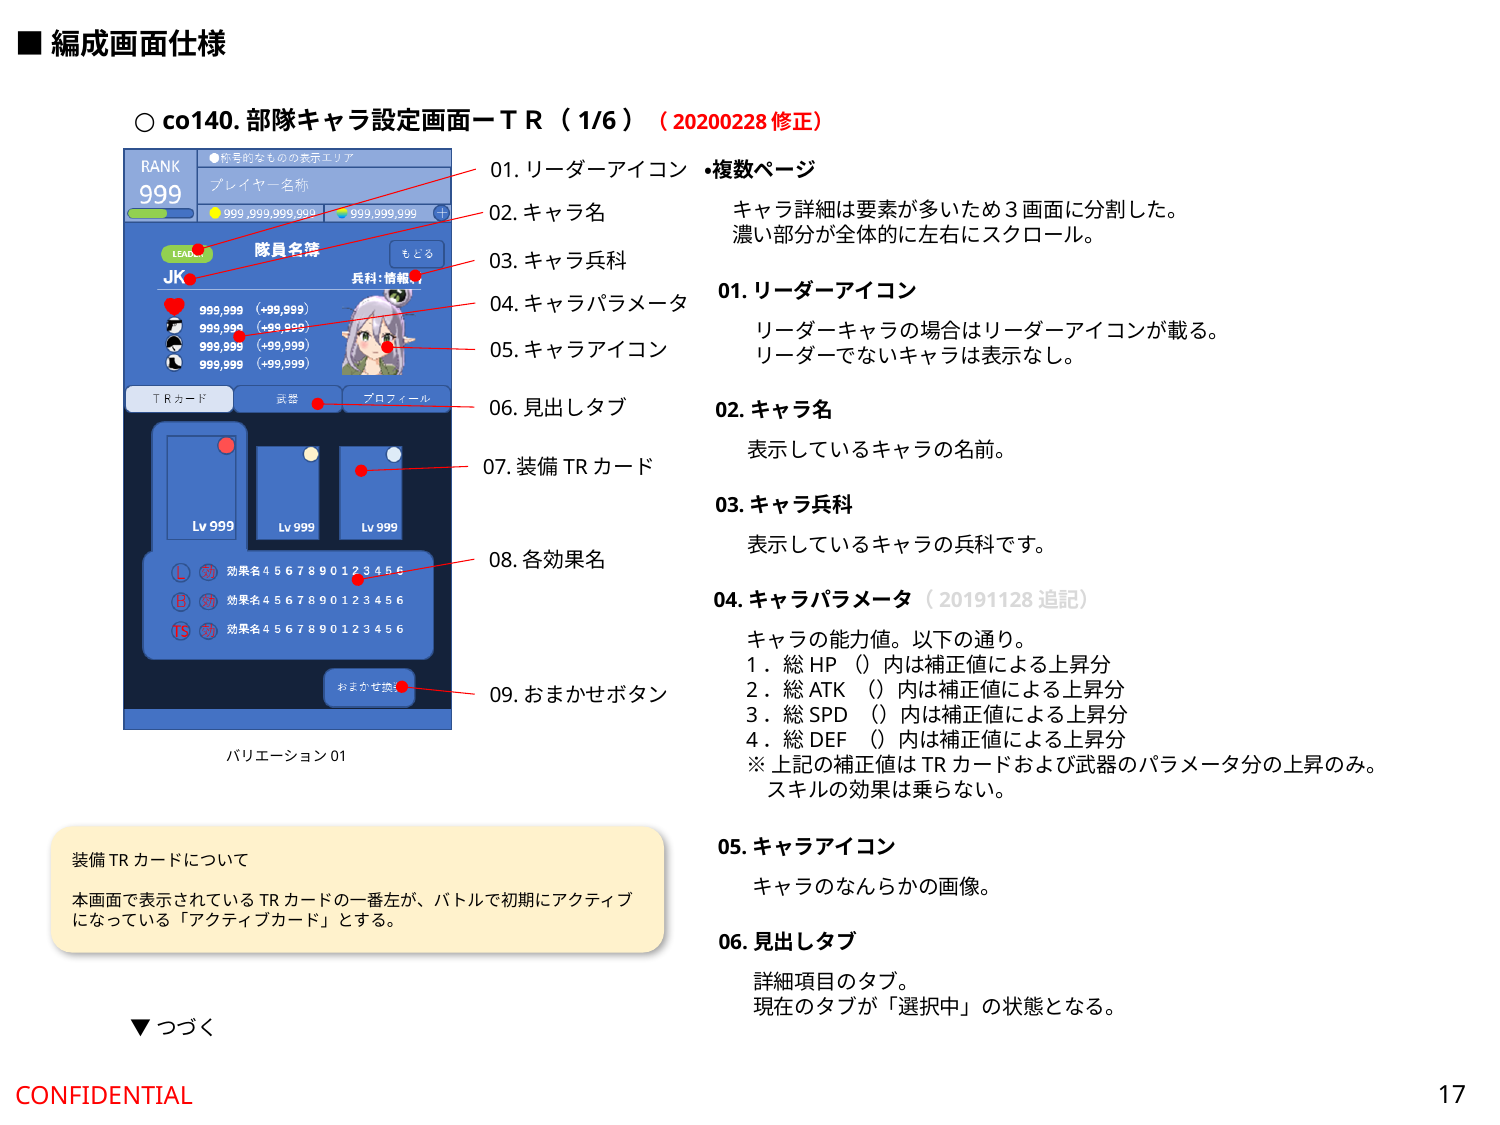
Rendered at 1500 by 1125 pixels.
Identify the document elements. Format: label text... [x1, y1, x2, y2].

text_box ▼つづく [115, 1007, 234, 1047]
text_box ■編成画面仕様 [0, 17, 242, 68]
text_box 04.キャラパラメータ（20191128追記） [704, 579, 1116, 619]
text_box ○ co140.部隊キャラ設定画面ーＴＲ（1/6）（20200228修正） [119, 97, 849, 143]
text_box ・複数ページ [704, 149, 831, 190]
text_box 詳細項目のタブ。 現在のタブが「選択中」の状態となる。 [738, 961, 1142, 1027]
text_box キャラのなんらかの画像。 [737, 866, 1017, 906]
footer CONFIDENTIAL [0, 1065, 507, 1125]
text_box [123, 148, 704, 730]
slide_number 17 [1143, 1065, 1482, 1125]
text_box 装備TRカードについて 本画面で表示されているTRカードの一番左が、バトルで初期にアクティブになっている「アクティブカード」とする。 [49, 825, 666, 954]
text_box 表示しているキャラの兵科です。 [732, 524, 1144, 565]
text_box 02.キャラ名 [704, 389, 861, 430]
text_box 06.見出しタブ [703, 921, 911, 962]
text_box 05.キャラアイコン [703, 825, 912, 866]
text_box リーダーキャラの場合はリーダーアイコンが載る。 リーダーでないキャラは表示なし。 [739, 310, 1245, 376]
text_box 03.キャラ兵科 [704, 484, 898, 525]
text_box 表示しているキャラの名前。 [732, 429, 1144, 470]
text_box キャラの能力値。以下の通り。 1．総HP（）内は補正値による上昇分 2．総ATK （）内は補正値による上昇分 3．総SPD （）内は補正値による上昇分 4．総DEF （）内は補正値による上昇分 ※上記の補正値はTRカードおよび武器のパラメータ分の上昇のみ。 スキルの効果は乗らない。 [731, 619, 1402, 809]
text_box 01.リーダーアイコン [704, 270, 932, 311]
text_box キャラ詳細は要素が多いため３画面に分割した。 濃い部分が全体的に左右にスクロール。 [717, 189, 1204, 255]
text_box バリエーション01 [211, 739, 362, 772]
